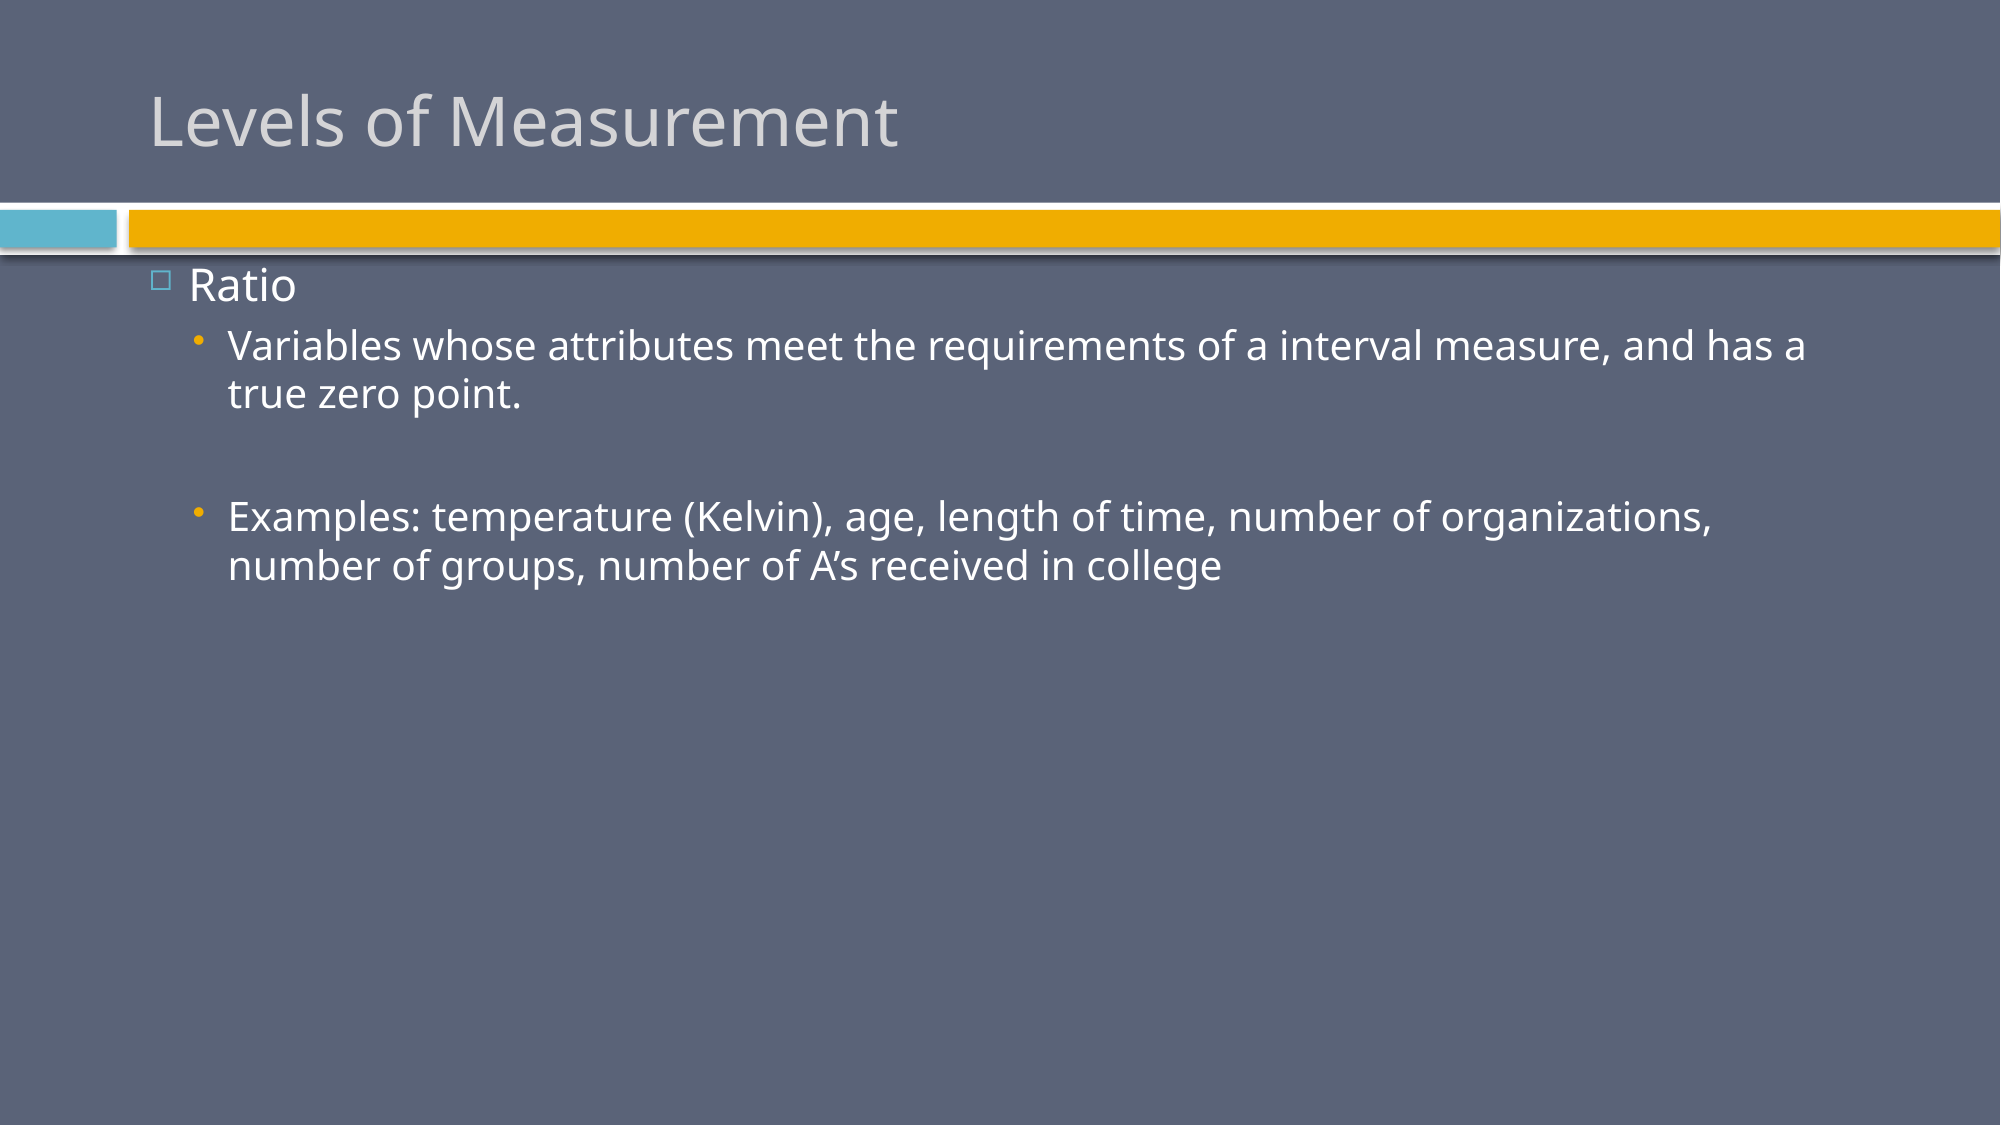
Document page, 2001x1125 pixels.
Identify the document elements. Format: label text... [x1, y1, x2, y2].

title Levels of Measurement [133, 37, 1918, 201]
list Ratio Variables whose attributes meet the requirements of a interval measure, and has a true zero point. Examples: temperature (Kelvin), age, length of time, number of organizations, number of groups, number of A’s received in college [133, 248, 1855, 1070]
